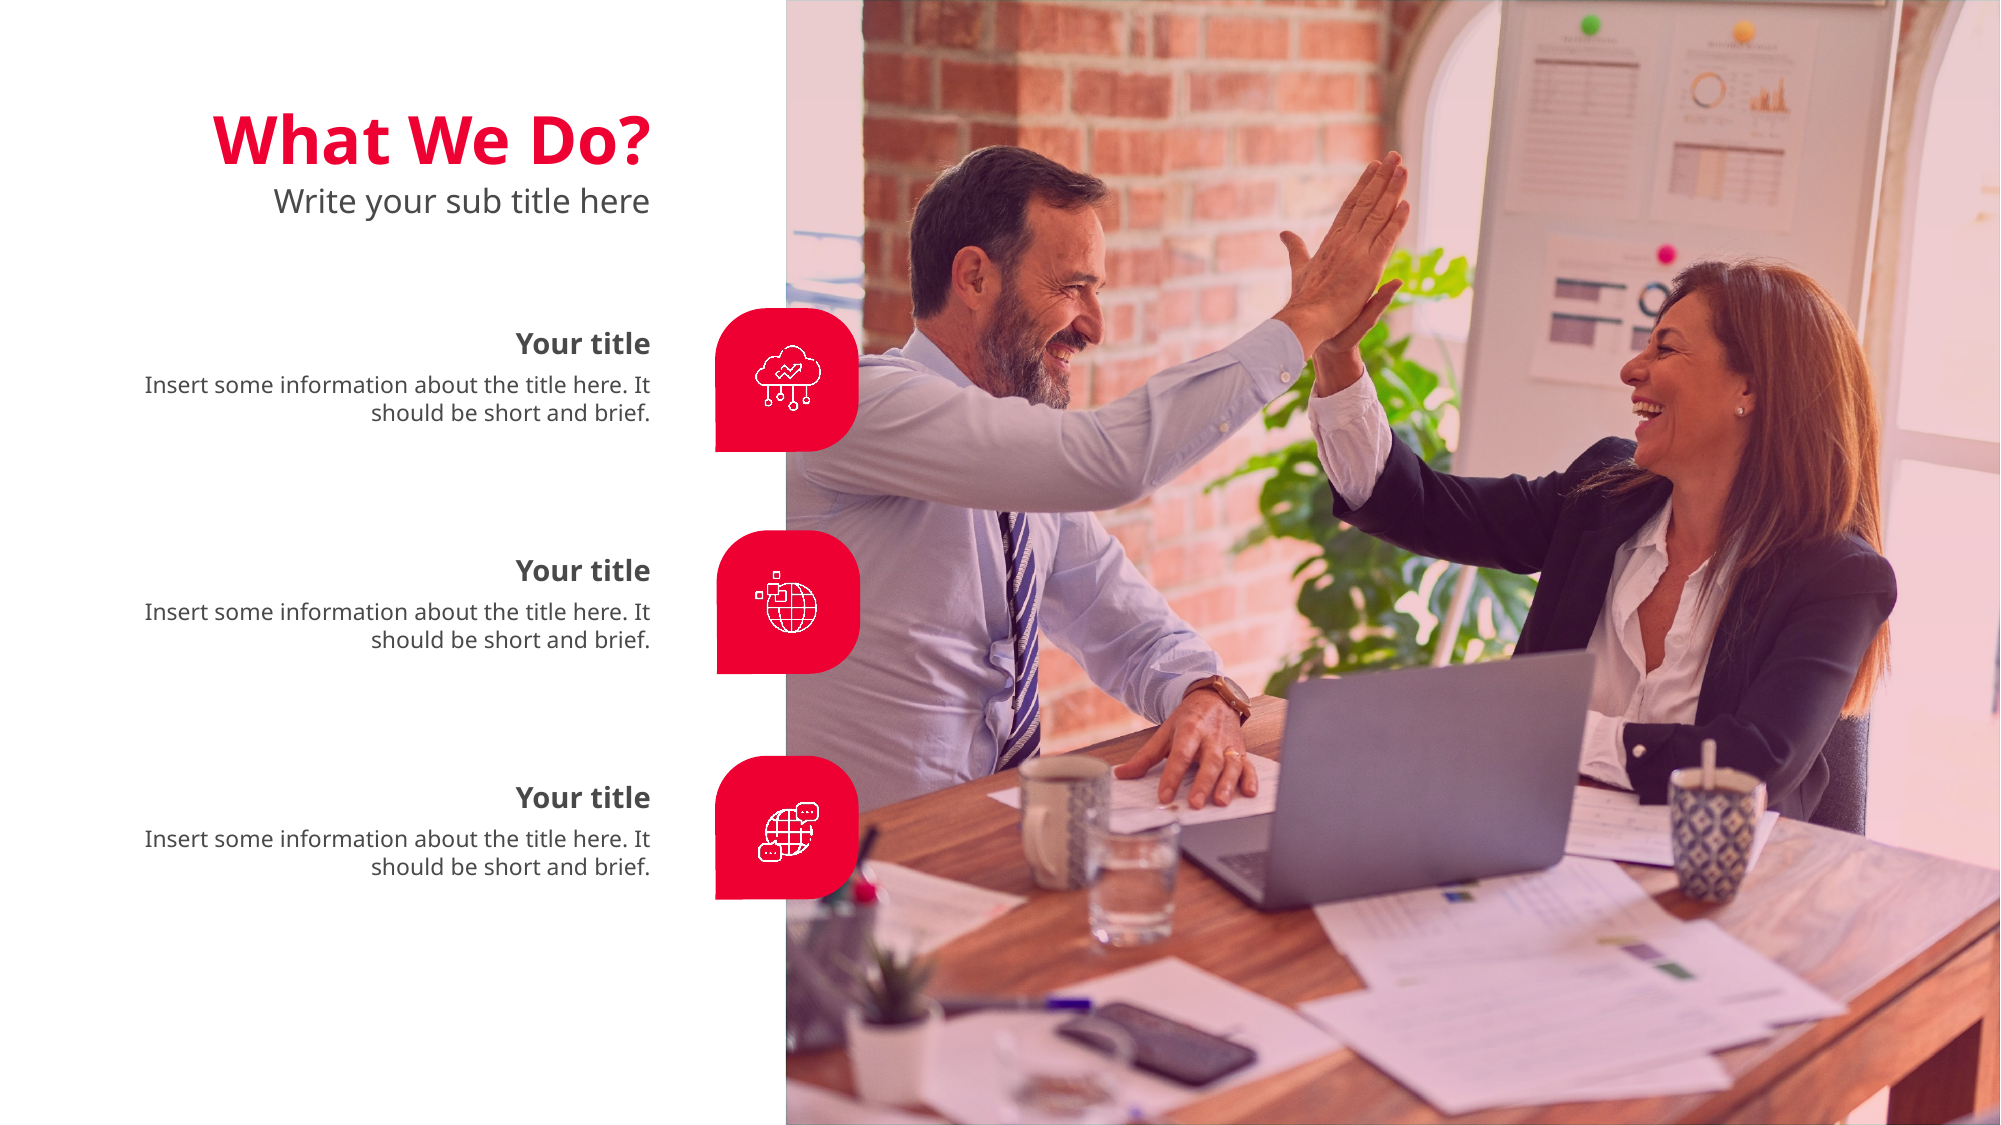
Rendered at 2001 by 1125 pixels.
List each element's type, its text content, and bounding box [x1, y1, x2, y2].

text_box Your title [109, 552, 651, 588]
text_box What We Do? [109, 97, 651, 178]
picture [755, 0, 2000, 1125]
text_box Write your sub title here [109, 180, 651, 221]
text_box Your title [109, 325, 651, 361]
text_box Insert some information about the title here. It should be short and brief. [109, 597, 651, 653]
text_box Insert some information about the title here. It should be short and brief. [109, 825, 651, 880]
text_box Your title [109, 779, 651, 815]
text_box Insert some information about the title here. It should be short and brief. [109, 371, 651, 427]
text_box [714, 754, 785, 901]
text_box [714, 307, 785, 454]
text_box [715, 529, 785, 676]
